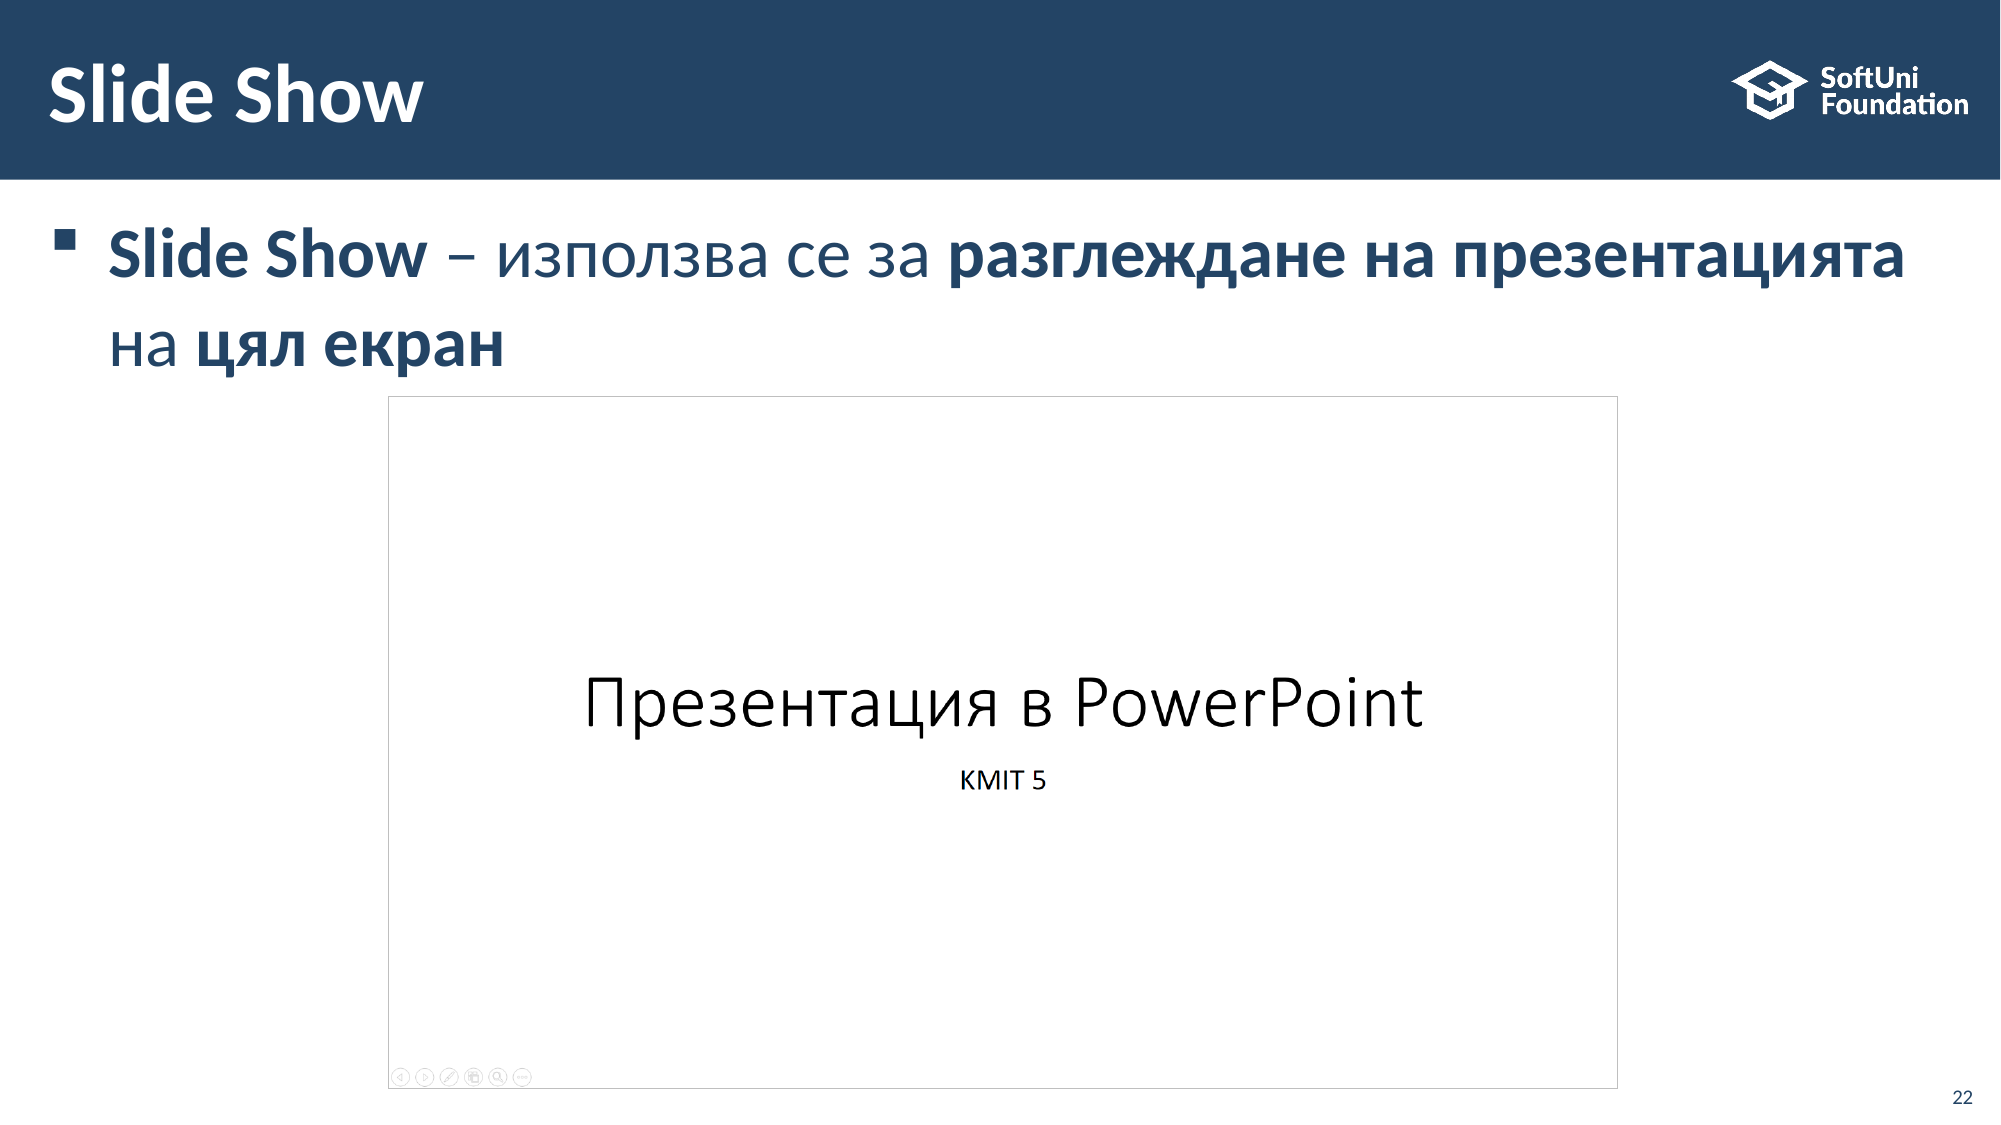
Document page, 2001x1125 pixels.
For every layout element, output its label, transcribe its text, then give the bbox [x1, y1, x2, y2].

slide_number 22 [1927, 1067, 1989, 1117]
title Slide Show [31, 16, 1716, 162]
picture [1731, 60, 1968, 120]
picture [388, 396, 1618, 1089]
list Slide Show – използва се за разглеждане на презентацията на цял екран [31, 196, 1975, 1104]
